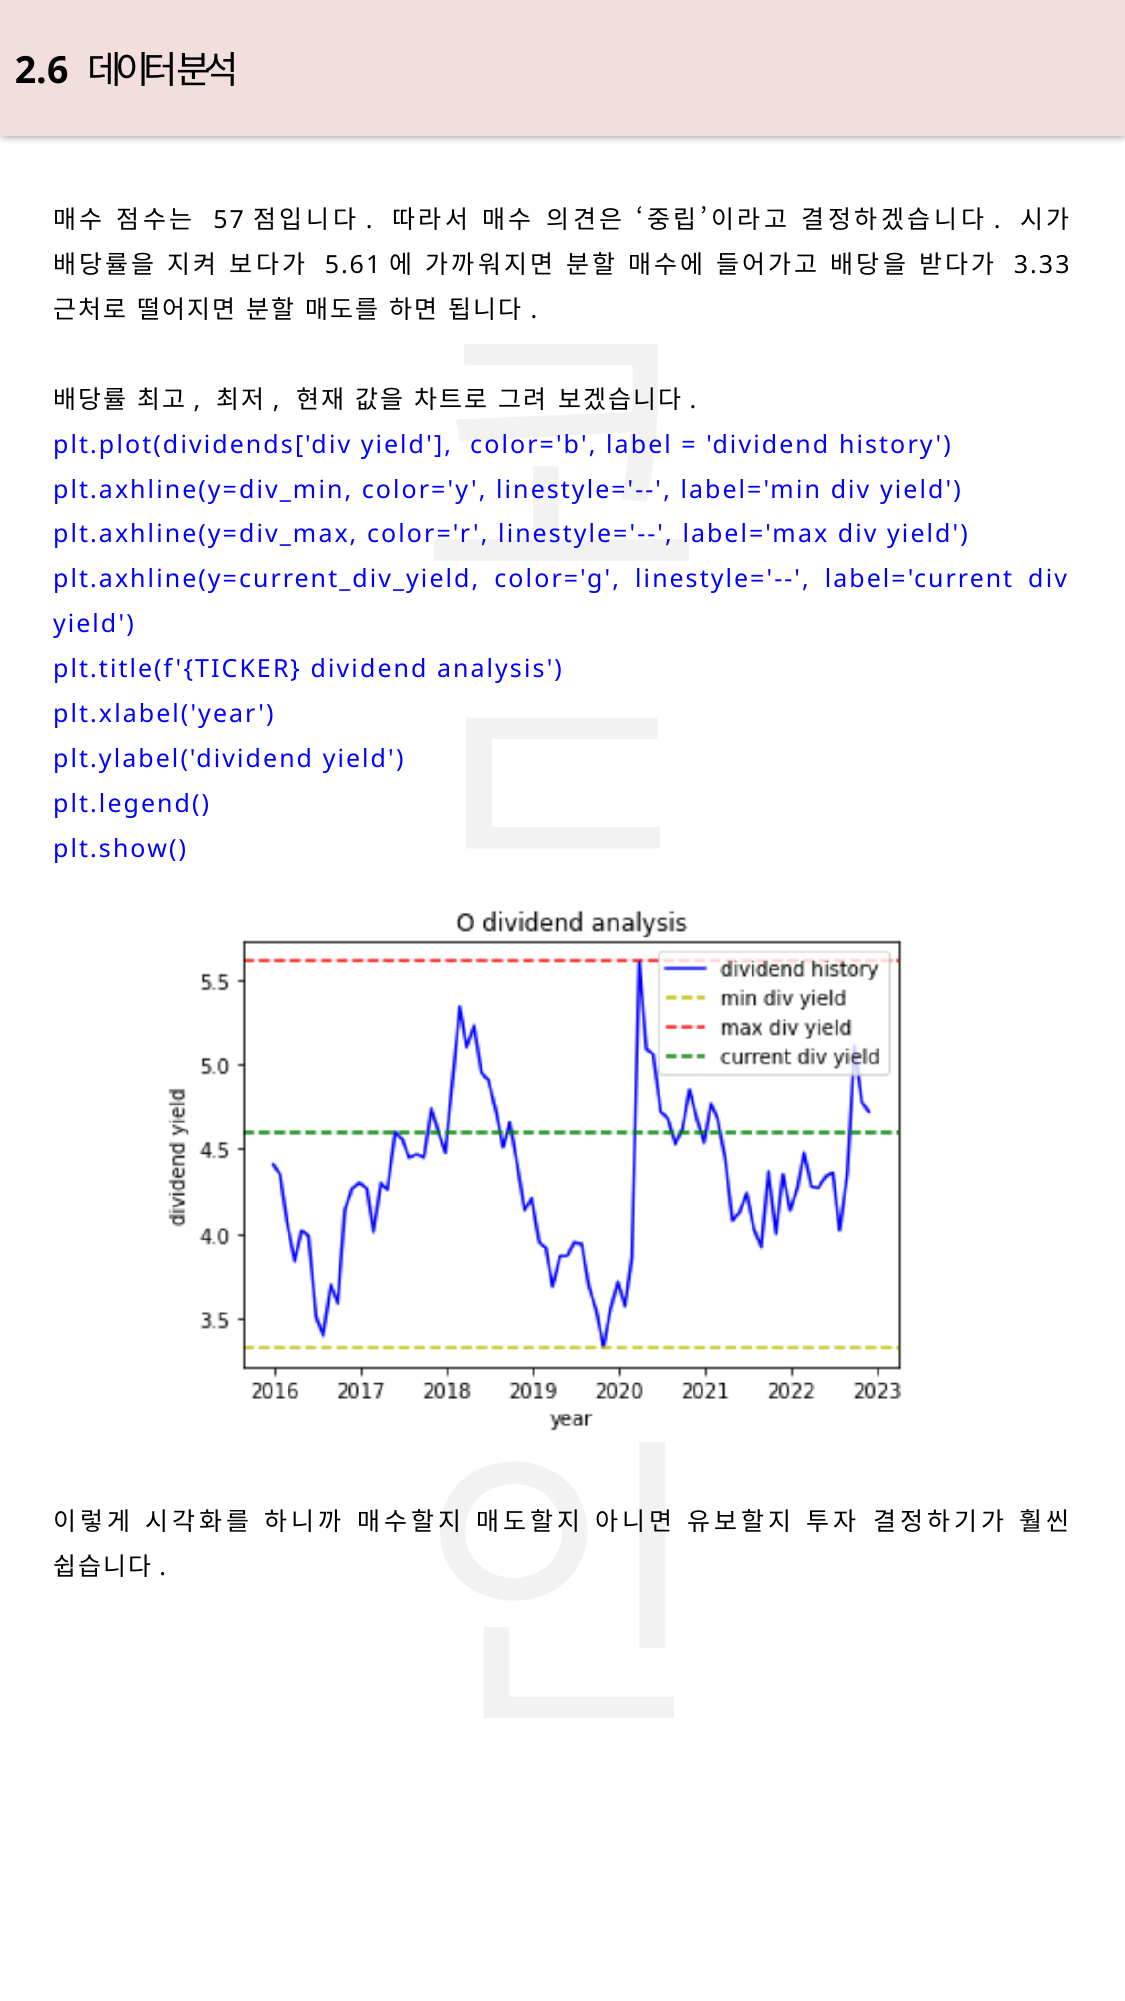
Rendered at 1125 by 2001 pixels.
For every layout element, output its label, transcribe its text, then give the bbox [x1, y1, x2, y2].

text_box 2.6 데이터 분석 [0, 0, 1125, 136]
text_box 매수 점수는 57점입니다. 따라서 매수 의견은 ‘중립’이라고 결정하겠습니다. 시가 배당률을 지켜 보다가 5.61에 가까워지면 분할 매수에 들어가고 배당을 받다가 3.33 근처로 떨어지면 분할 매도를 하면 됩니다. 배당률 최고, 최저, 현재 값을 차트로 그려 보겠습니다. plt.plot(dividends['div yield'], color='b', label = 'dividend history') plt.axhline(y=div_min, color='y', linestyle='--', label='min div yield') plt.axhline(y=div_max, color='r', linestyle='--', label='max div yield') plt.axhline(y=current_div_yield, color='g', linestyle='--', label='current div yield') plt.title(f'{TICKER} dividend analysis') plt.xlabel('year') plt.ylabel('dividend yield') plt.legend() plt.show() 이렇게 시각화를 하니까 매수할지 매도할지 아니면 유보할지 투자 결정하기가 훨씬 쉽습니다. [38, 181, 1087, 1954]
picture [145, 894, 980, 1441]
